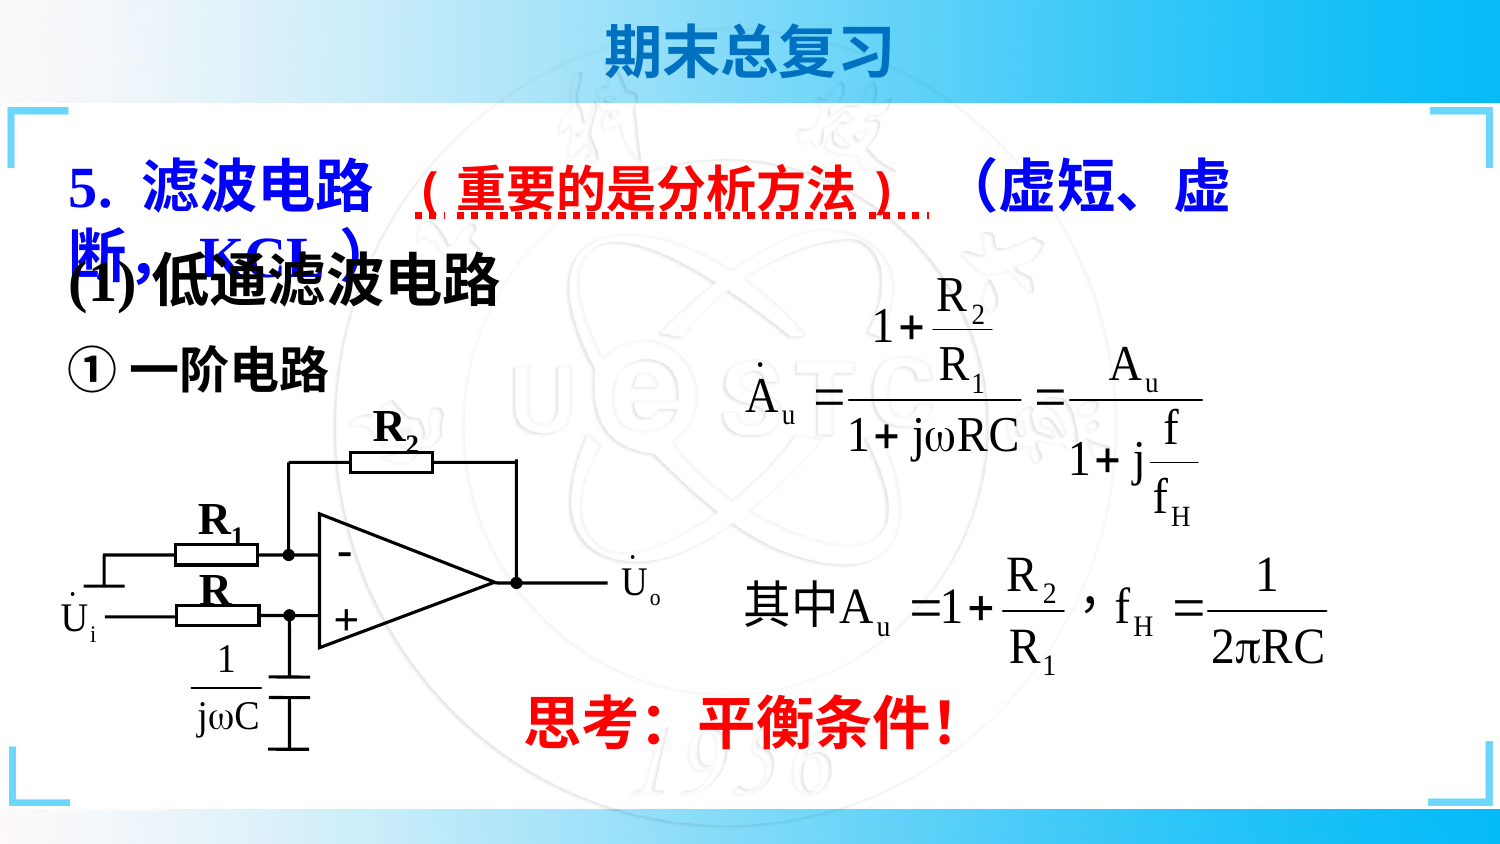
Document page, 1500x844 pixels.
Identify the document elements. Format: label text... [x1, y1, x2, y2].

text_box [53, 388, 668, 750]
text_box ①一阶电路 [53, 331, 461, 387]
text_box (1)低通滤波电路 [54, 235, 1447, 321]
picture [0, 0, 1500, 844]
text_box 思考：平衡条件！ [467, 678, 1046, 764]
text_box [737, 261, 1213, 538]
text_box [737, 542, 1338, 688]
text_box 5. 滤波电路 (重要的是分析方法) （虚短、虚断，KCL） [54, 142, 1447, 235]
